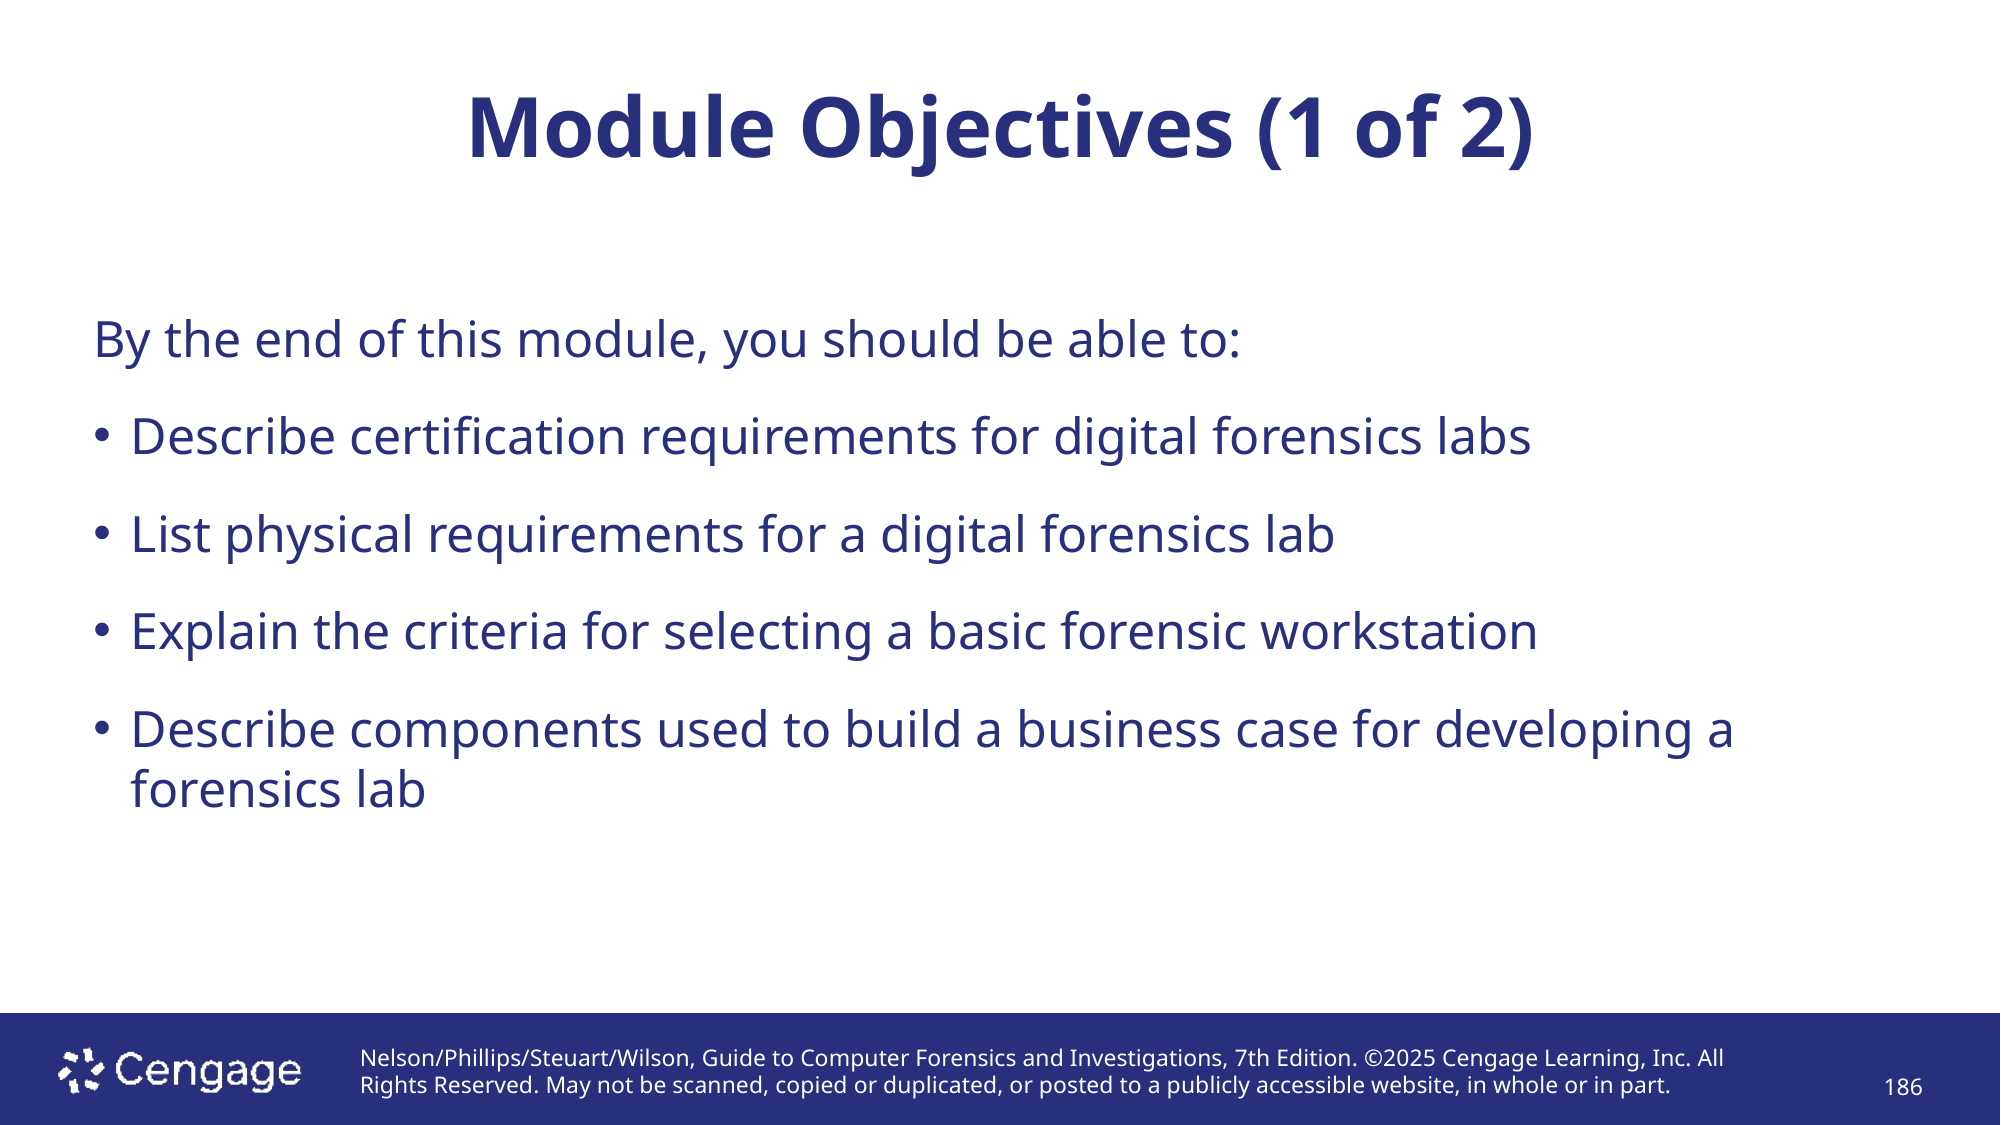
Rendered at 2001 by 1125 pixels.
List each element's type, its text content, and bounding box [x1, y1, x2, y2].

title Module Objectives (1 of 2) [78, 77, 1923, 278]
picture [30, 1020, 329, 1122]
list By the end of this module, you should be able to: Describe certification requirements for digital forensics labs List physical requirements for a digital forensics lab Explain the criteria for selecting a basic forensic workstation Describe components used to build a business case for developing a forensics lab [78, 299, 1923, 1014]
